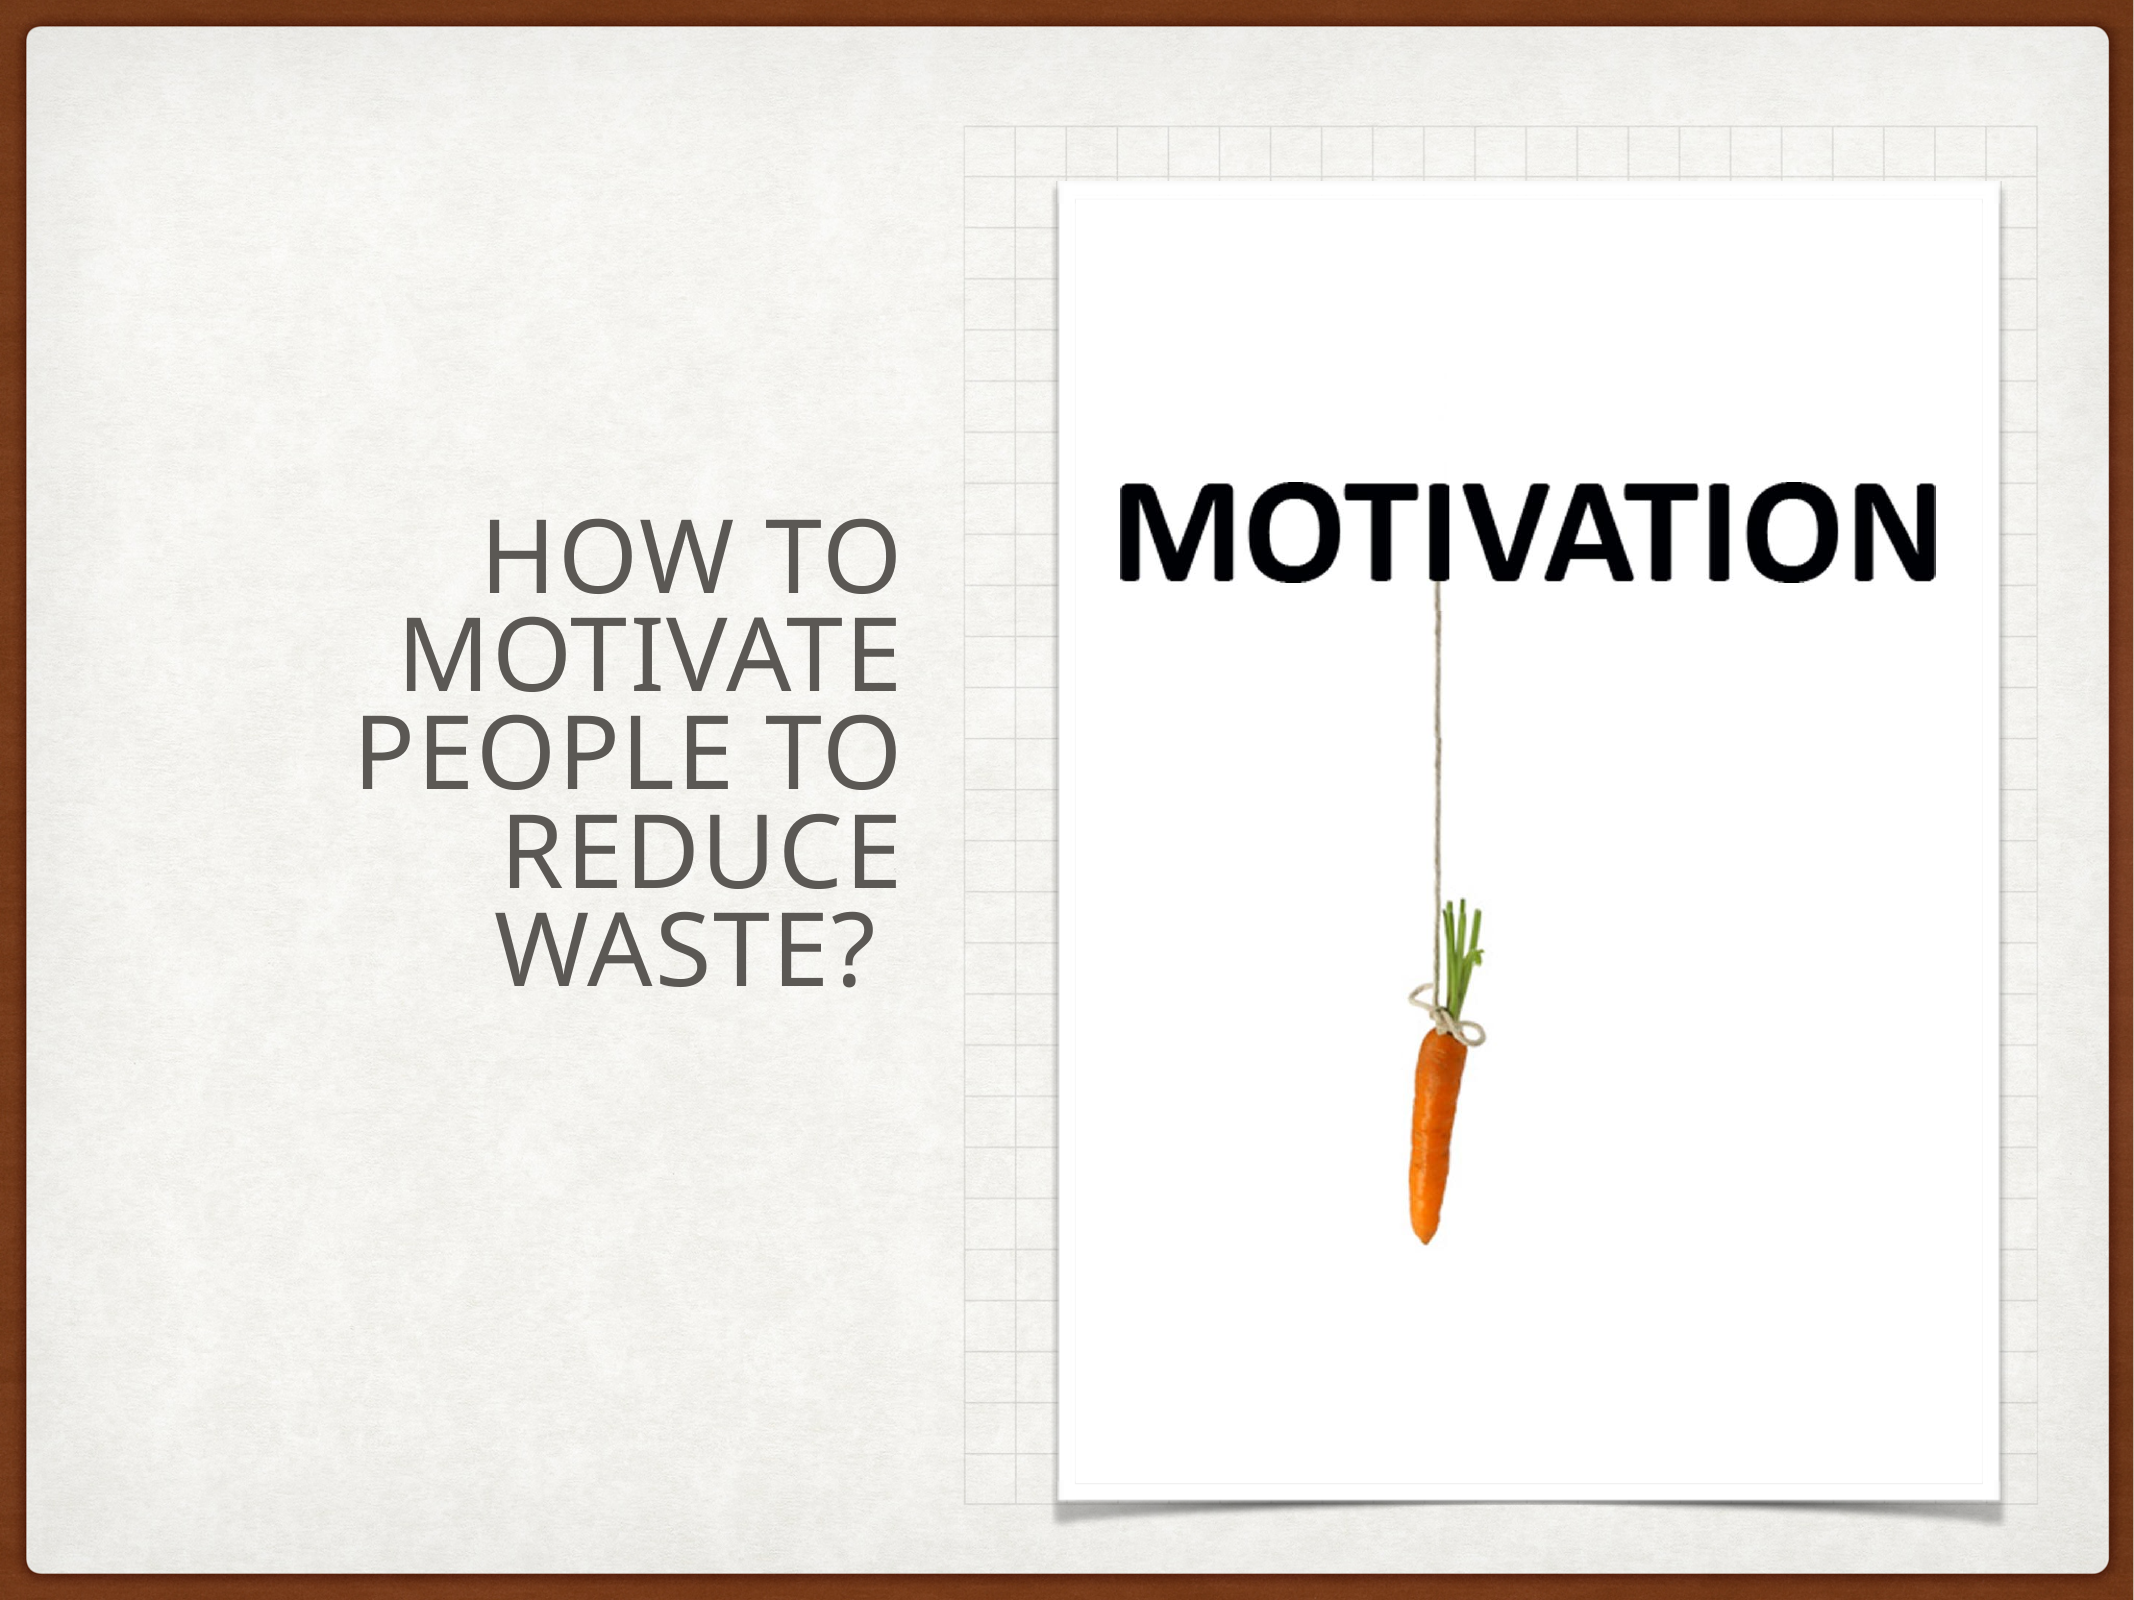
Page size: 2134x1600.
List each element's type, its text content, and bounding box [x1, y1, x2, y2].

title how to motivate people to reduce waste? [110, 505, 914, 1095]
picture [0, 0, 2134, 1600]
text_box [1051, 181, 2009, 1530]
